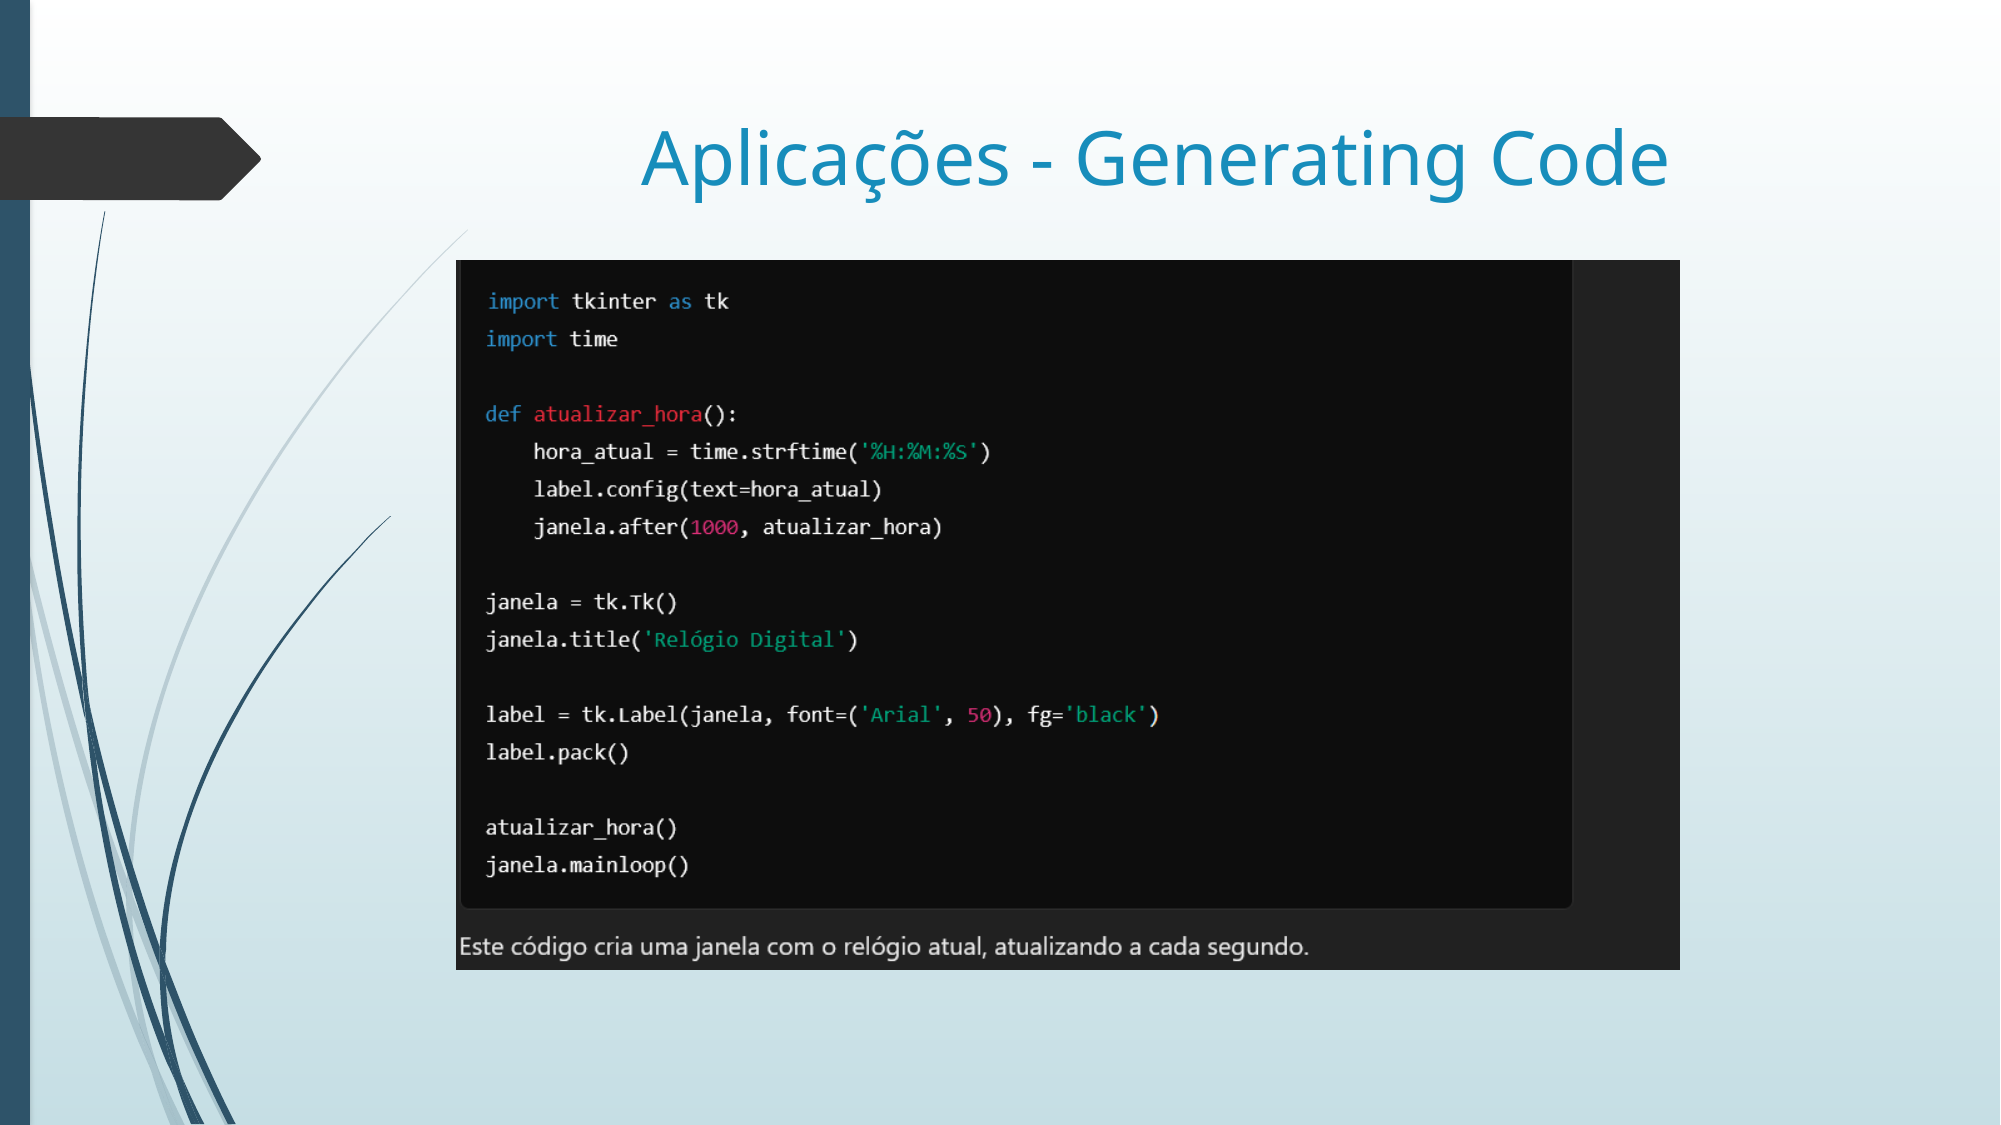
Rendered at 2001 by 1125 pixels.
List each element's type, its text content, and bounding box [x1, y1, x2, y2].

title Aplicações - Generating Code [425, 102, 1888, 313]
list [455, 259, 1680, 970]
